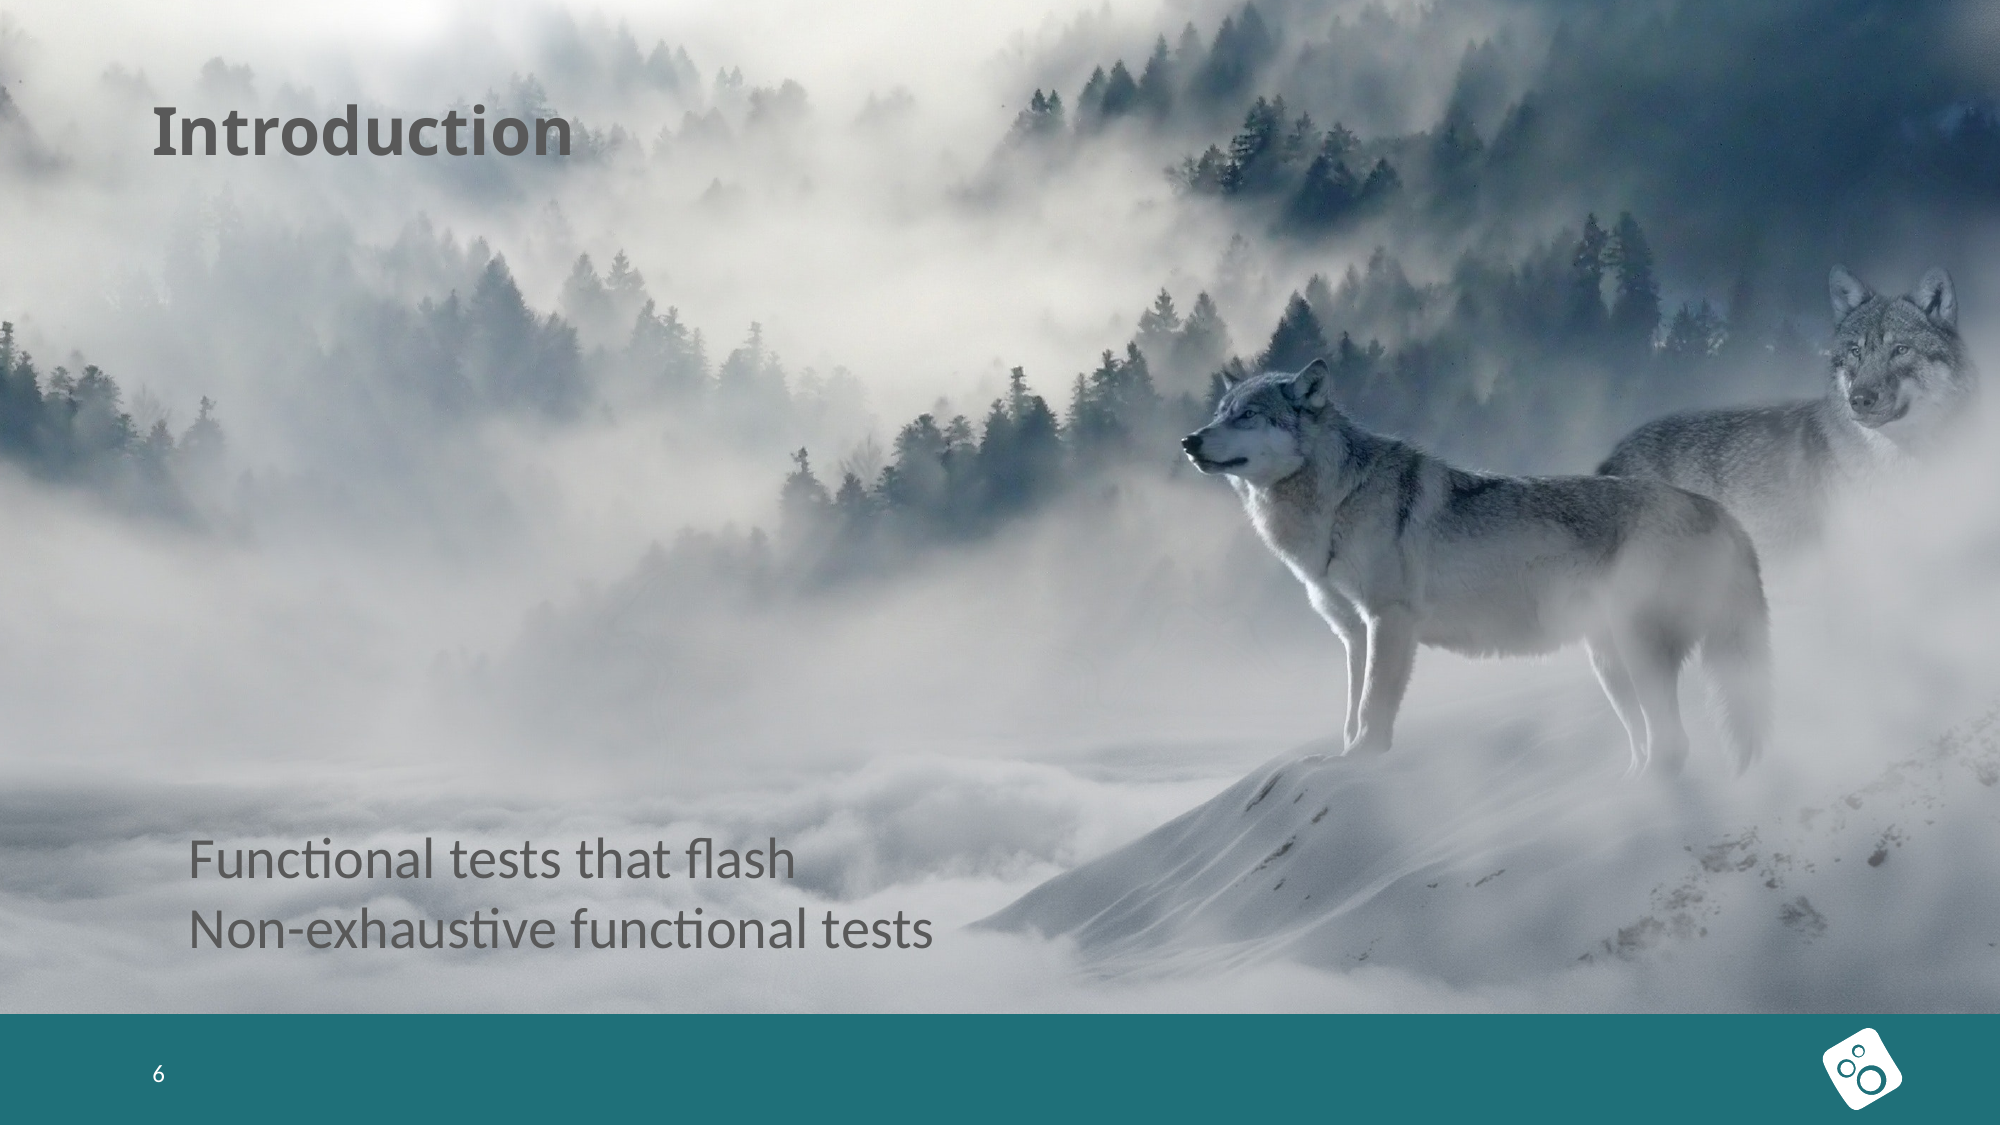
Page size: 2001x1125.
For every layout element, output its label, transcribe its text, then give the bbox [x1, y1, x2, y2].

text_box 1 [137, 1042, 343, 1103]
picture [0, 0, 2000, 1014]
